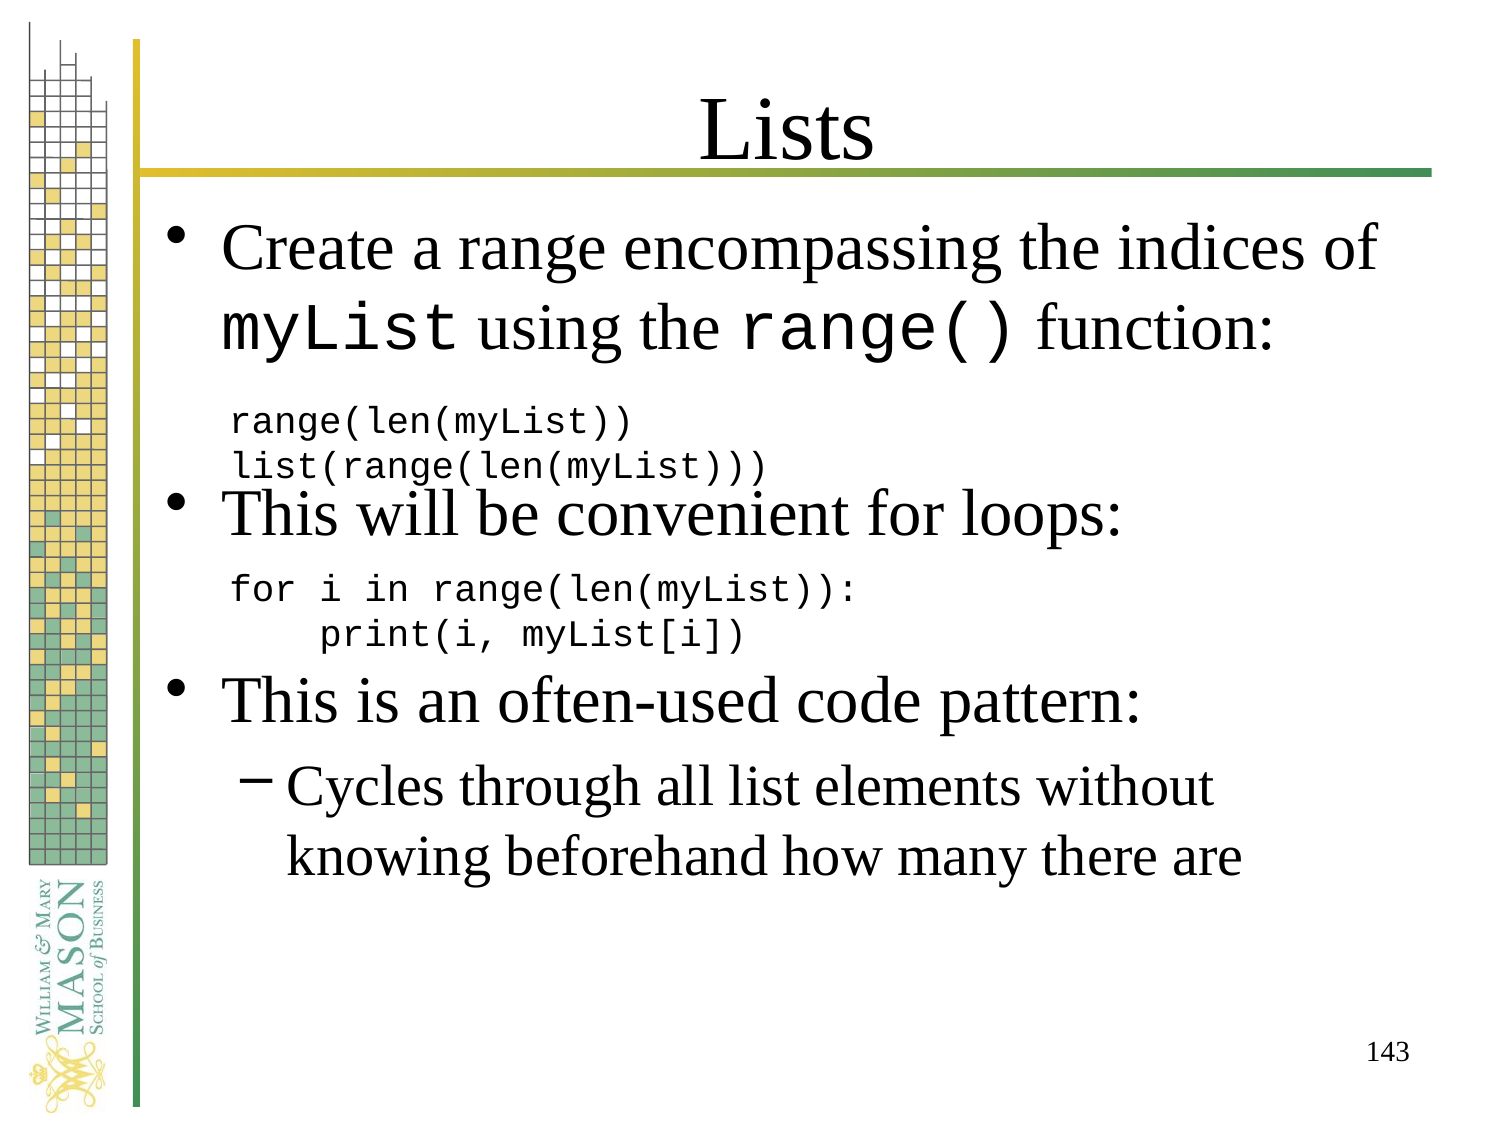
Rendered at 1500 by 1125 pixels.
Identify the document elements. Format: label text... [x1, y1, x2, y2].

table_cell != [29, 879, 107, 1113]
text_box range(len(myList)) list(range(len(myList))) [214, 388, 785, 493]
list Create a range encompassing the indices of myList using the range() function: This will be convenient for loops: This is an often-used code pattern: Cycles through all list elements without knowing beforehand how many there are [150, 195, 1425, 963]
text_box for i in range(len(myList)): print(i, myList[i]) [214, 556, 875, 662]
title Lists [150, 45, 1425, 195]
slide_number 143 [1048, 1024, 1426, 1103]
